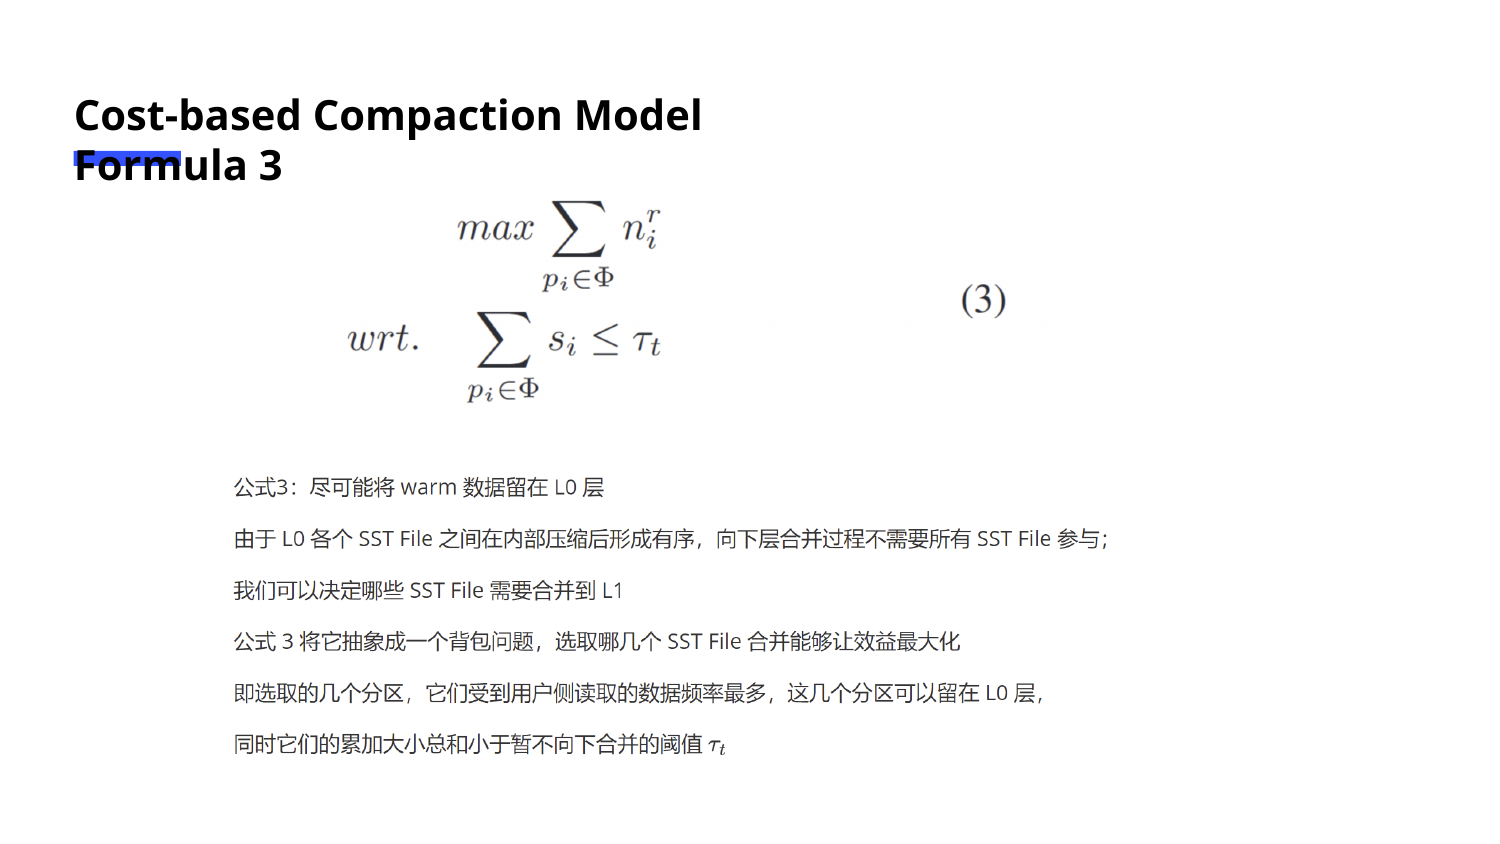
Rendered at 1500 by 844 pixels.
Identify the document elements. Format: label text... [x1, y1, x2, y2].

picture [298, 182, 1080, 418]
picture [205, 459, 1322, 778]
text_box Cost-based Compaction Model Formula 3 [59, 73, 865, 173]
